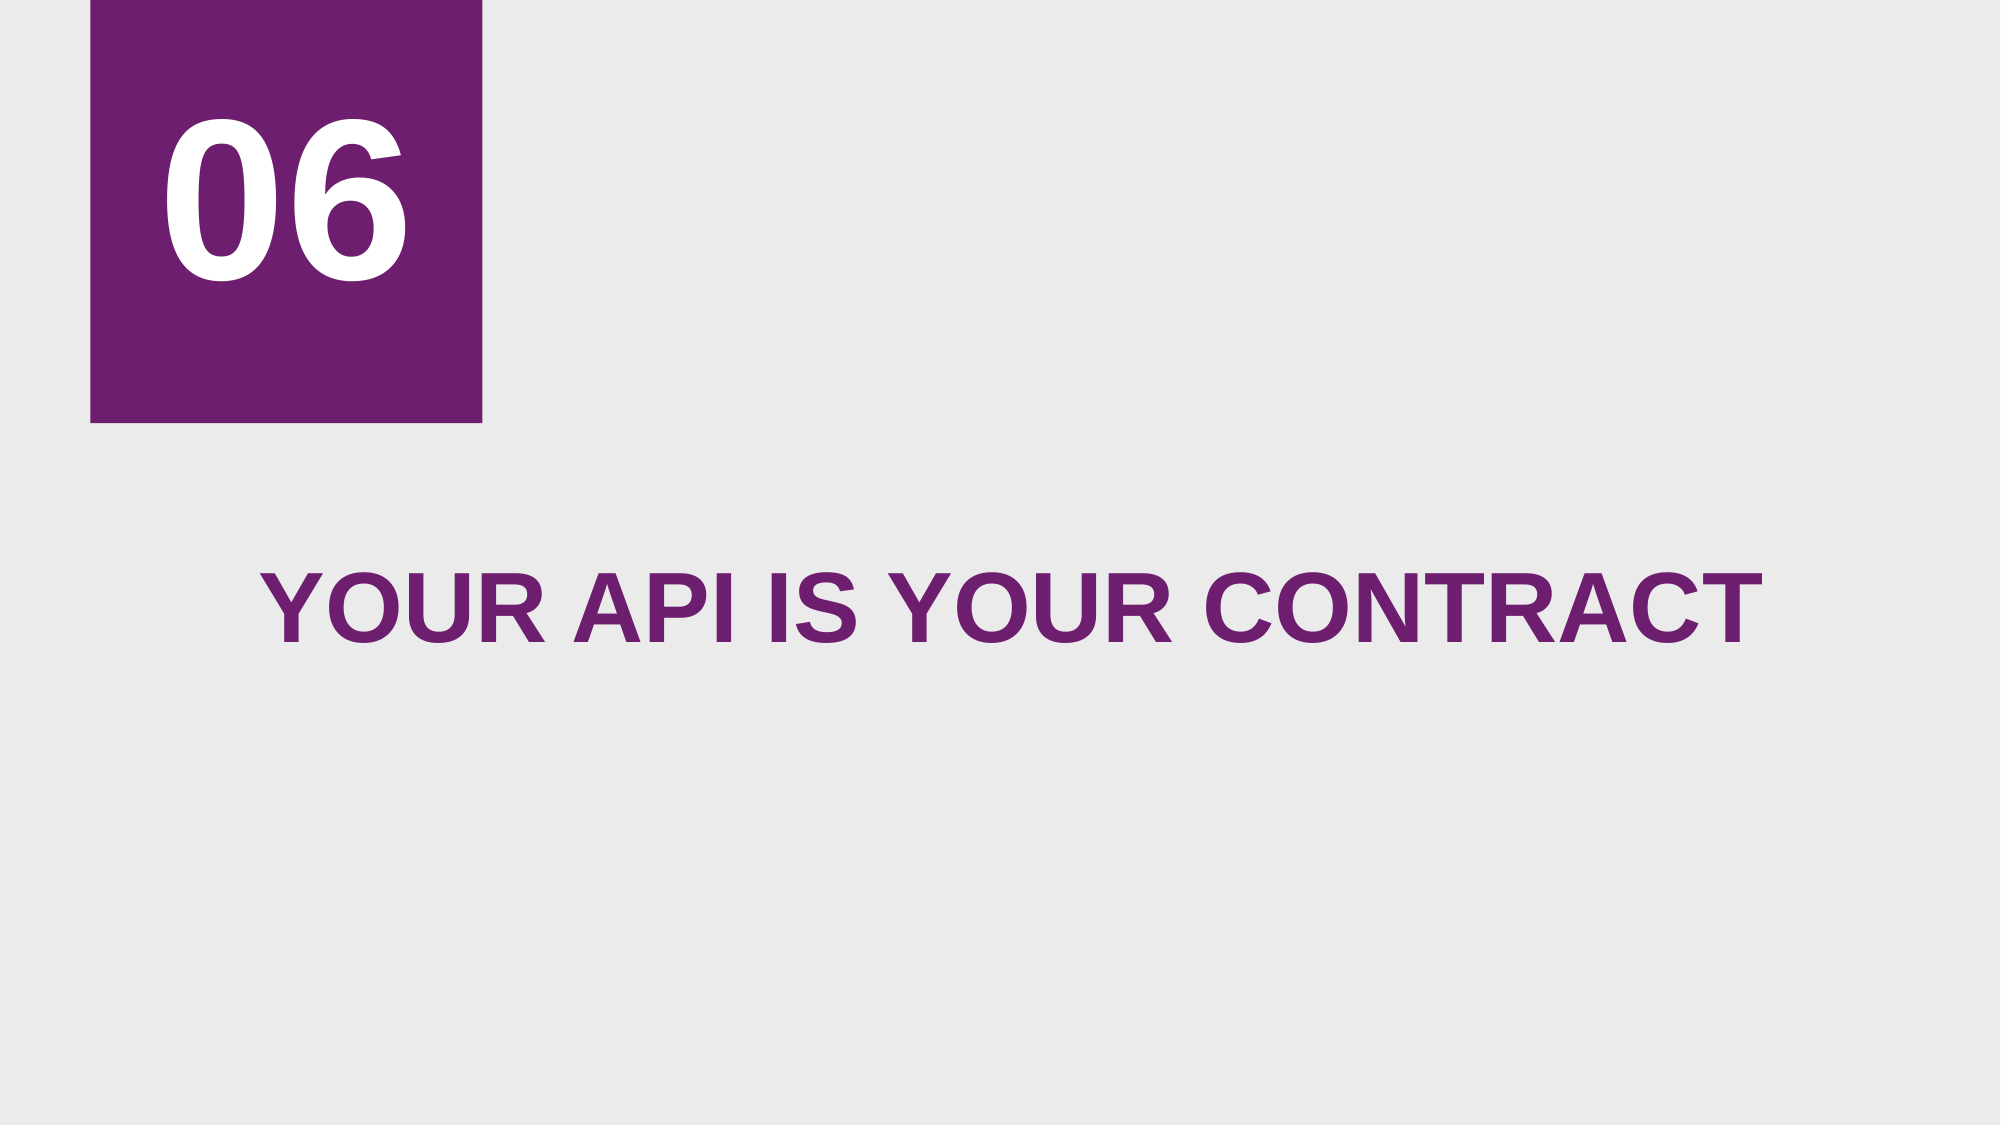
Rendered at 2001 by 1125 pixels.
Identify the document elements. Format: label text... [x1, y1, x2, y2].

list 06 [90, 0, 483, 424]
title YOUR API IS YOUR CONTRACT [90, 491, 1934, 728]
